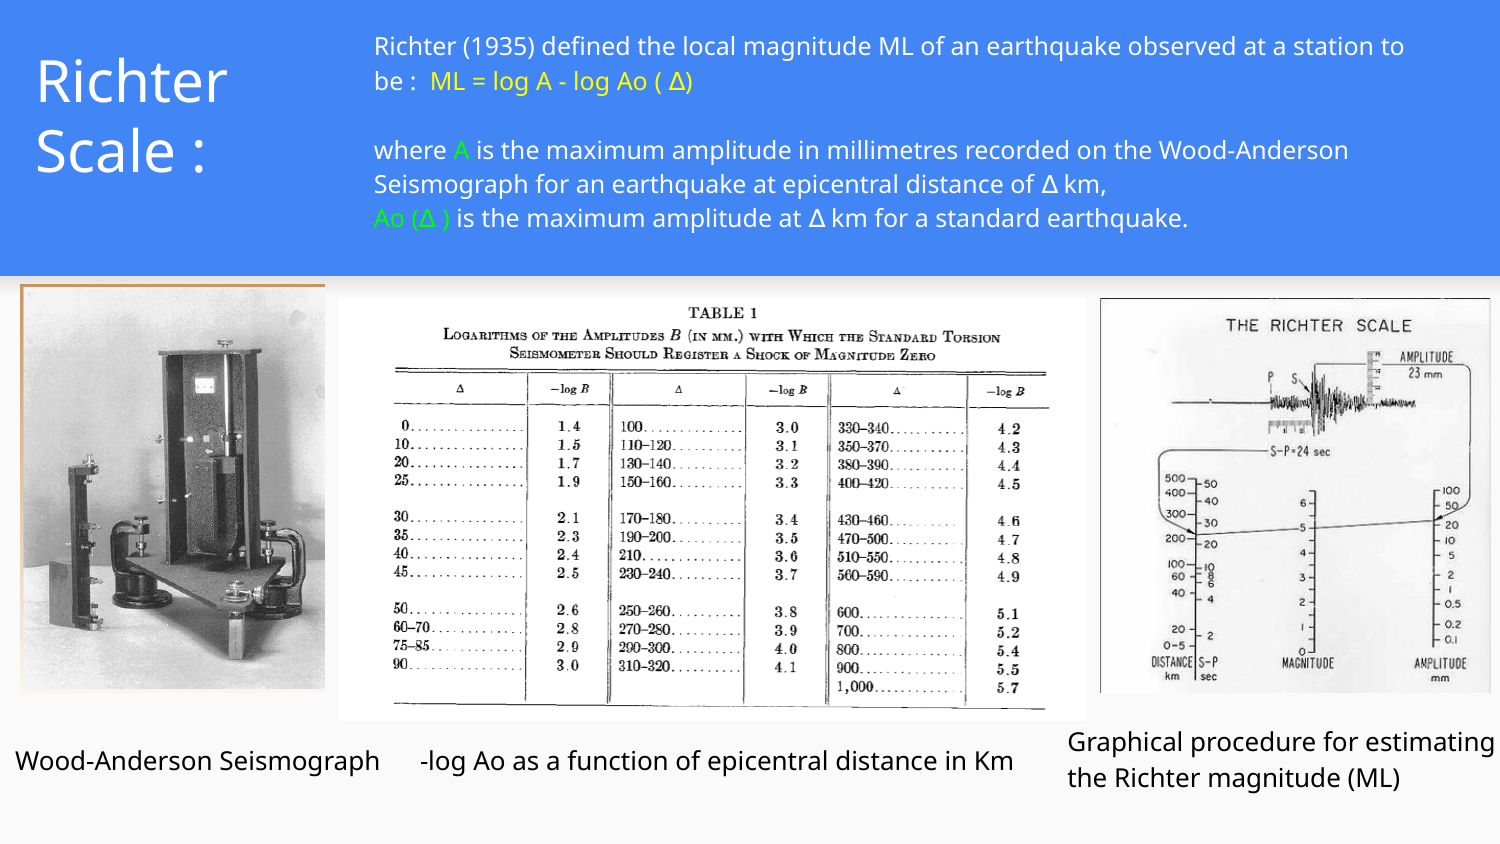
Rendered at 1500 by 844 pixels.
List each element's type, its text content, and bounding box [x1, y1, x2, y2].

title Richter Scale : [20, 95, 358, 200]
picture [338, 298, 1087, 721]
text_box Wood-Anderson Seismograph [0, 724, 405, 791]
text_box Graphical procedure for estimating the Richter magnitude (ML) [1052, 706, 1500, 808]
text_box -log Ao as a function of epicentral distance in Km [405, 730, 1052, 791]
picture [20, 284, 325, 693]
text_box Richter (1935) defined the local magnitude ML of an earthquake observed at a station to be : ML = log A - log Ao ( ∆) where A is the maximum amplitude in millimetres recorded on the Wood-Anderson Seismograph for an earthquake at epicentral distance of ∆ km, Ao (∆ ) is the maximum amplitude at ∆ km for a standard earthquake. [358, 11, 1424, 317]
picture [1100, 298, 1491, 693]
